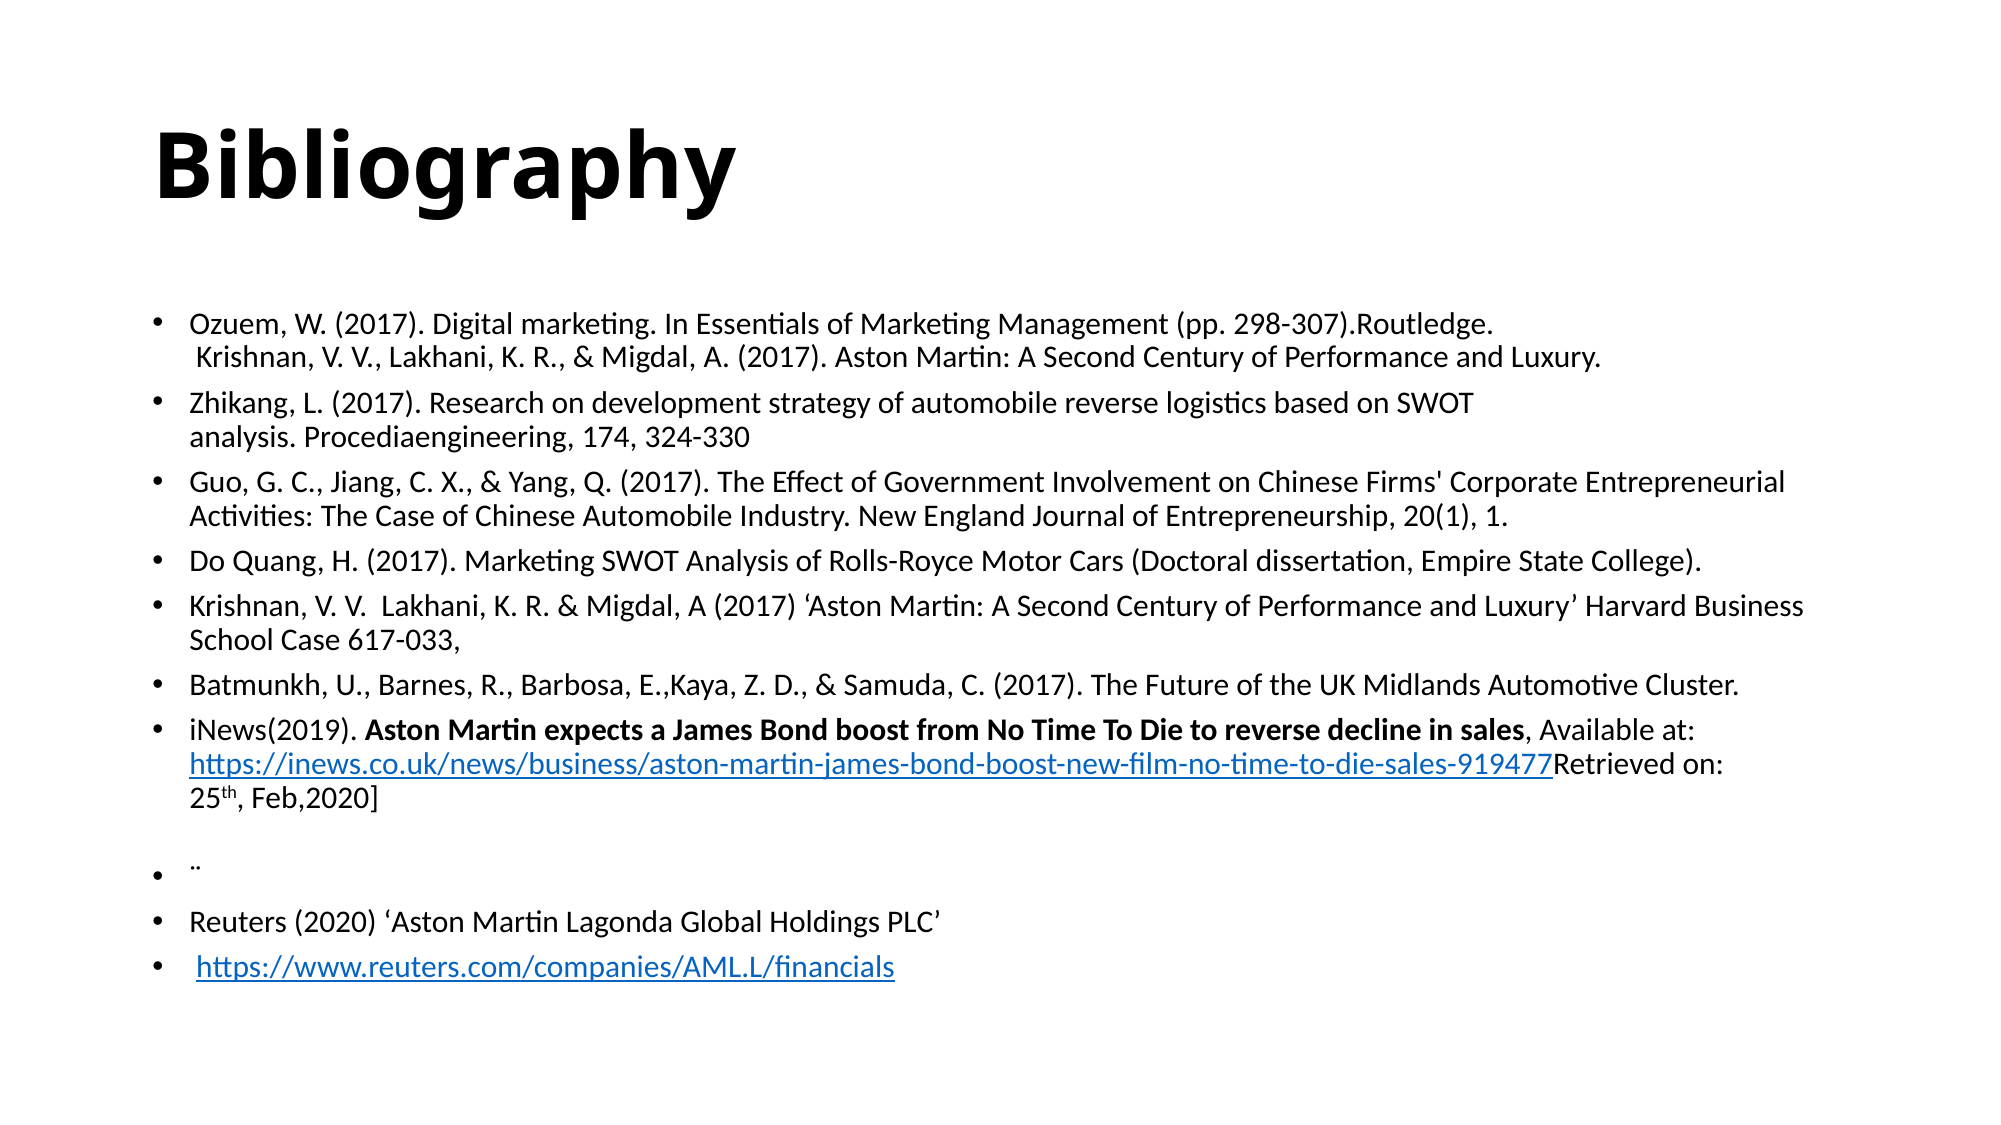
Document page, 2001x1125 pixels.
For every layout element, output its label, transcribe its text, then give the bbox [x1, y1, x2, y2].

list Ozuem, W. (2017). Digital marketing. In Essentials of Marketing Management (pp. 298-307).Routledge. Krishnan, V. V., Lakhani, K. R., & Migdal, A. (2017). Aston Martin: A Second Century of Performance and Luxury. Zhikang, L. (2017). Research on development strategy of automobile reverse logistics based on SWOT analysis. Procediaengineering, 174, 324-330 Guo, G. C., Jiang, C. X., & Yang, Q. (2017). The Effect of Government Involvement on Chinese Firms' Corporate Entrepreneurial Activities: The Case of Chinese Automobile Industry. New England Journal of Entrepreneurship, 20(1), 1. Do Quang, H. (2017). Marketing SWOT Analysis of Rolls-Royce Motor Cars (Doctoral dissertation, Empire State College). Krishnan, V. V. Lakhani, K. R. & Migdal, A (2017) ‘Aston Martin: A Second Century of Performance and Luxury’ Harvard Business School Case 617-033, Batmunkh, U., Barnes, R., Barbosa, E.,Kaya, Z. D., & Samuda, C. (2017). The Future of the UK Midlands Automotive Cluster. iNews(2019). Aston Martin expects a James Bond boost from No Time To Die to reverse decline in sales, Available at: https://inews.co.uk/news/business/aston-martin-james-bond-boost-new-film-no-time-to-die-sales-919477Retrieved on: 25th, Feb,2020] ¨ Reuters (2020) ‘Aston Martin Lagonda Global Holdings PLC’ https://www.reuters.com/companies/AML.L/financials [137, 299, 1863, 1014]
title Bibliography [137, 59, 1863, 278]
